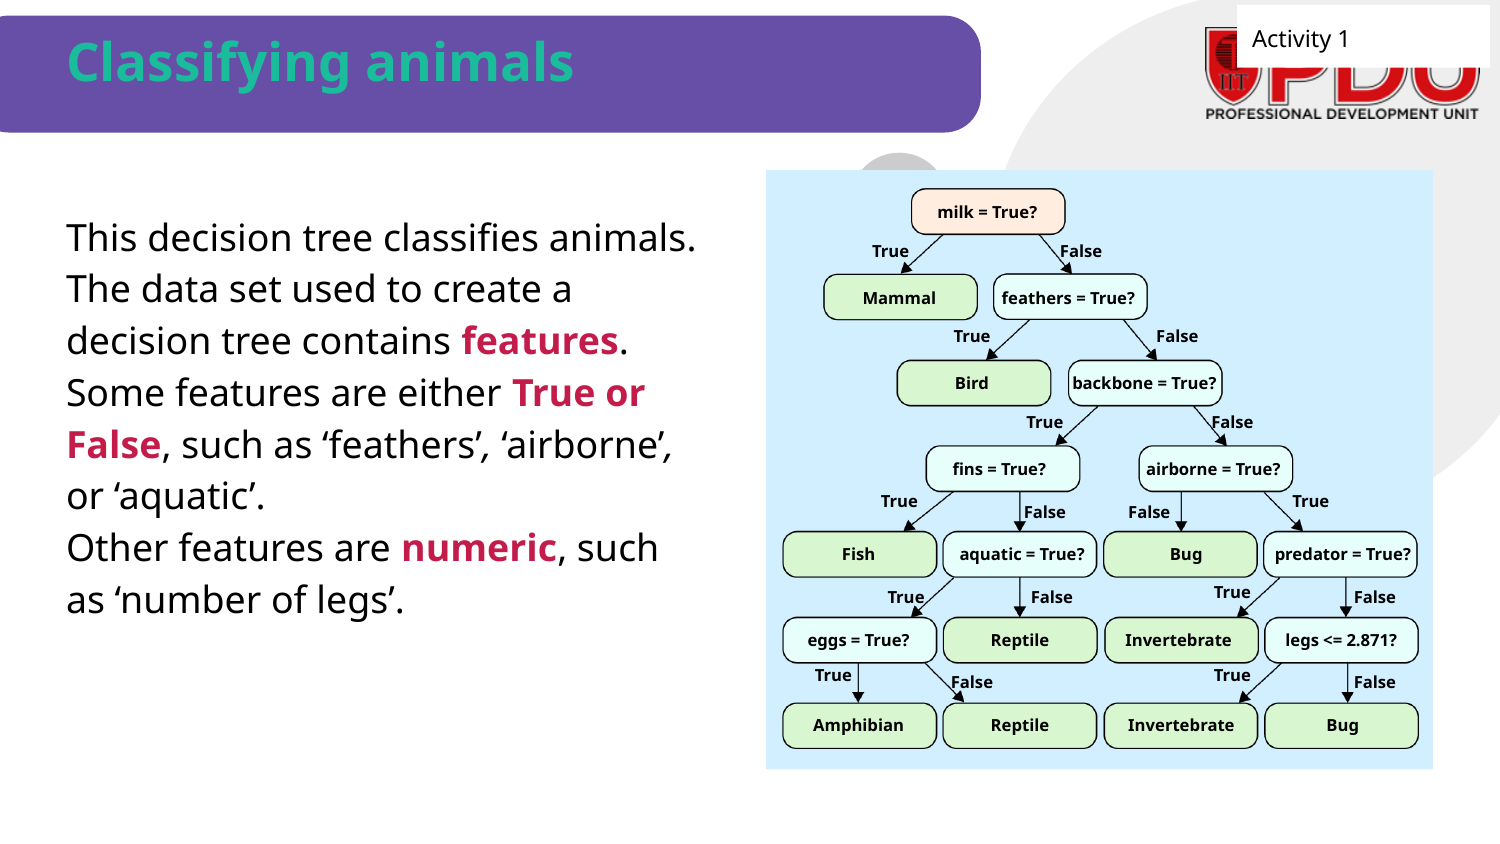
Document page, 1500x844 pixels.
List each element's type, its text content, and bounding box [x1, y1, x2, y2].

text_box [766, 169, 1433, 770]
picture [1204, 68, 1480, 119]
list This decision tree classifies animals. The data set used to create a decision tree contains features. Some features are either True or False, such as ‘feathers’, ‘airborne’, or ‘aquatic’. Other features are numeric, such as ‘number of legs’. [51, 191, 723, 793]
title Classifying animals [51, 13, 1449, 108]
subtitle Activity 1 [1237, 4, 1491, 68]
